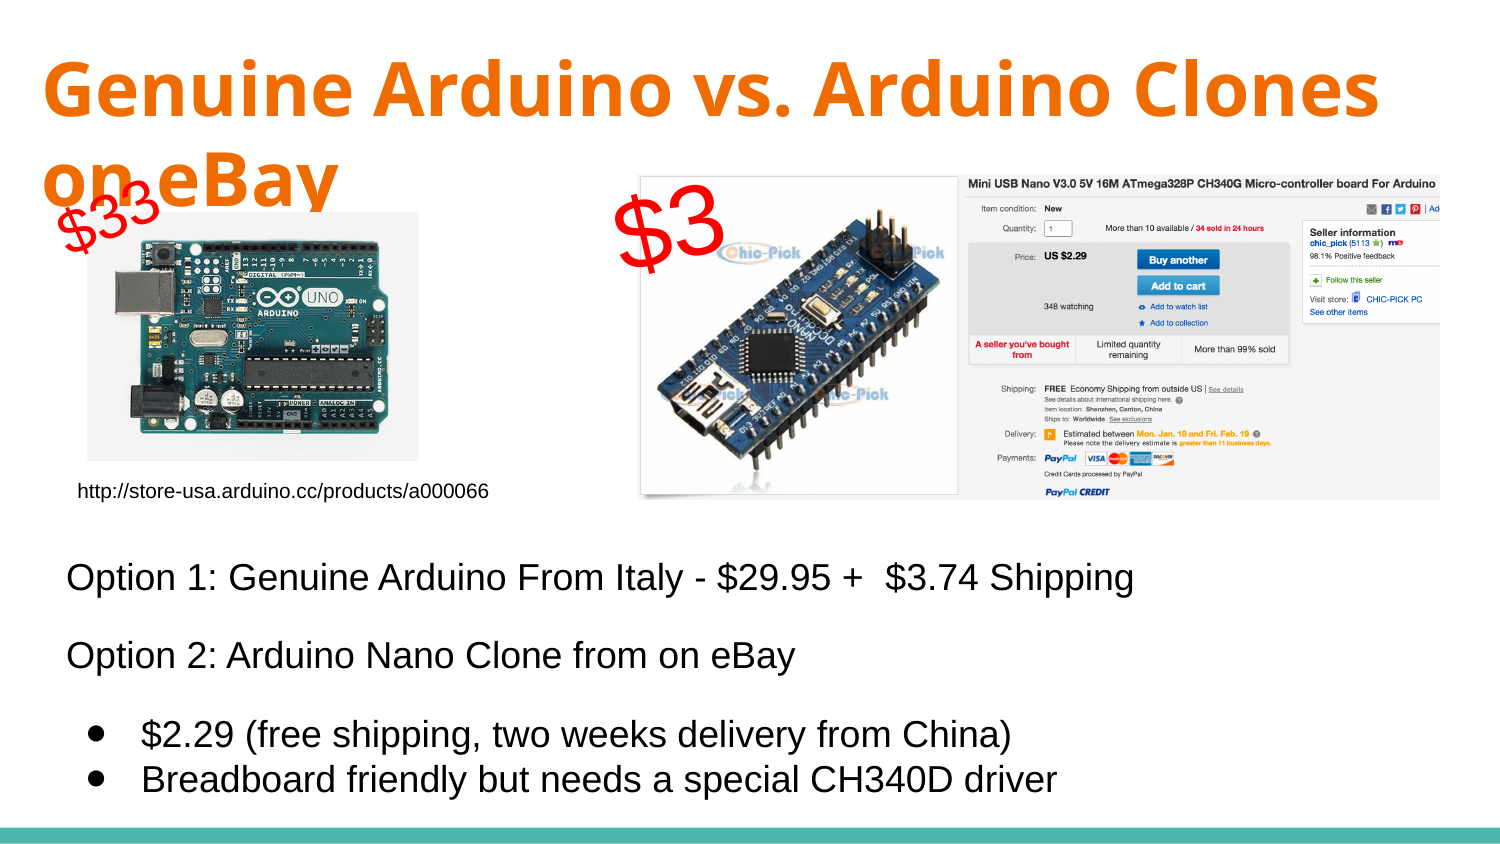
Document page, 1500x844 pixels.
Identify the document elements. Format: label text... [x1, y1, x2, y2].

text_box http://store-usa.arduino.cc/products/a000066 [62, 462, 521, 516]
picture [87, 212, 419, 462]
text_box $33 [24, 137, 183, 268]
title Genuine Arduino vs. Arduino Clones on eBay [26, 26, 1424, 143]
text_box $3 [583, 114, 813, 275]
list Option 1: Genuine Arduino From Italy - $29.95 + $3.74 Shipping Option 2: Arduino Nano Clone from on eBay $2.29 (free shipping, two weeks delivery from China) Breadboard friendly but needs a special CH340D driver [51, 531, 1449, 815]
picture [637, 174, 1440, 501]
